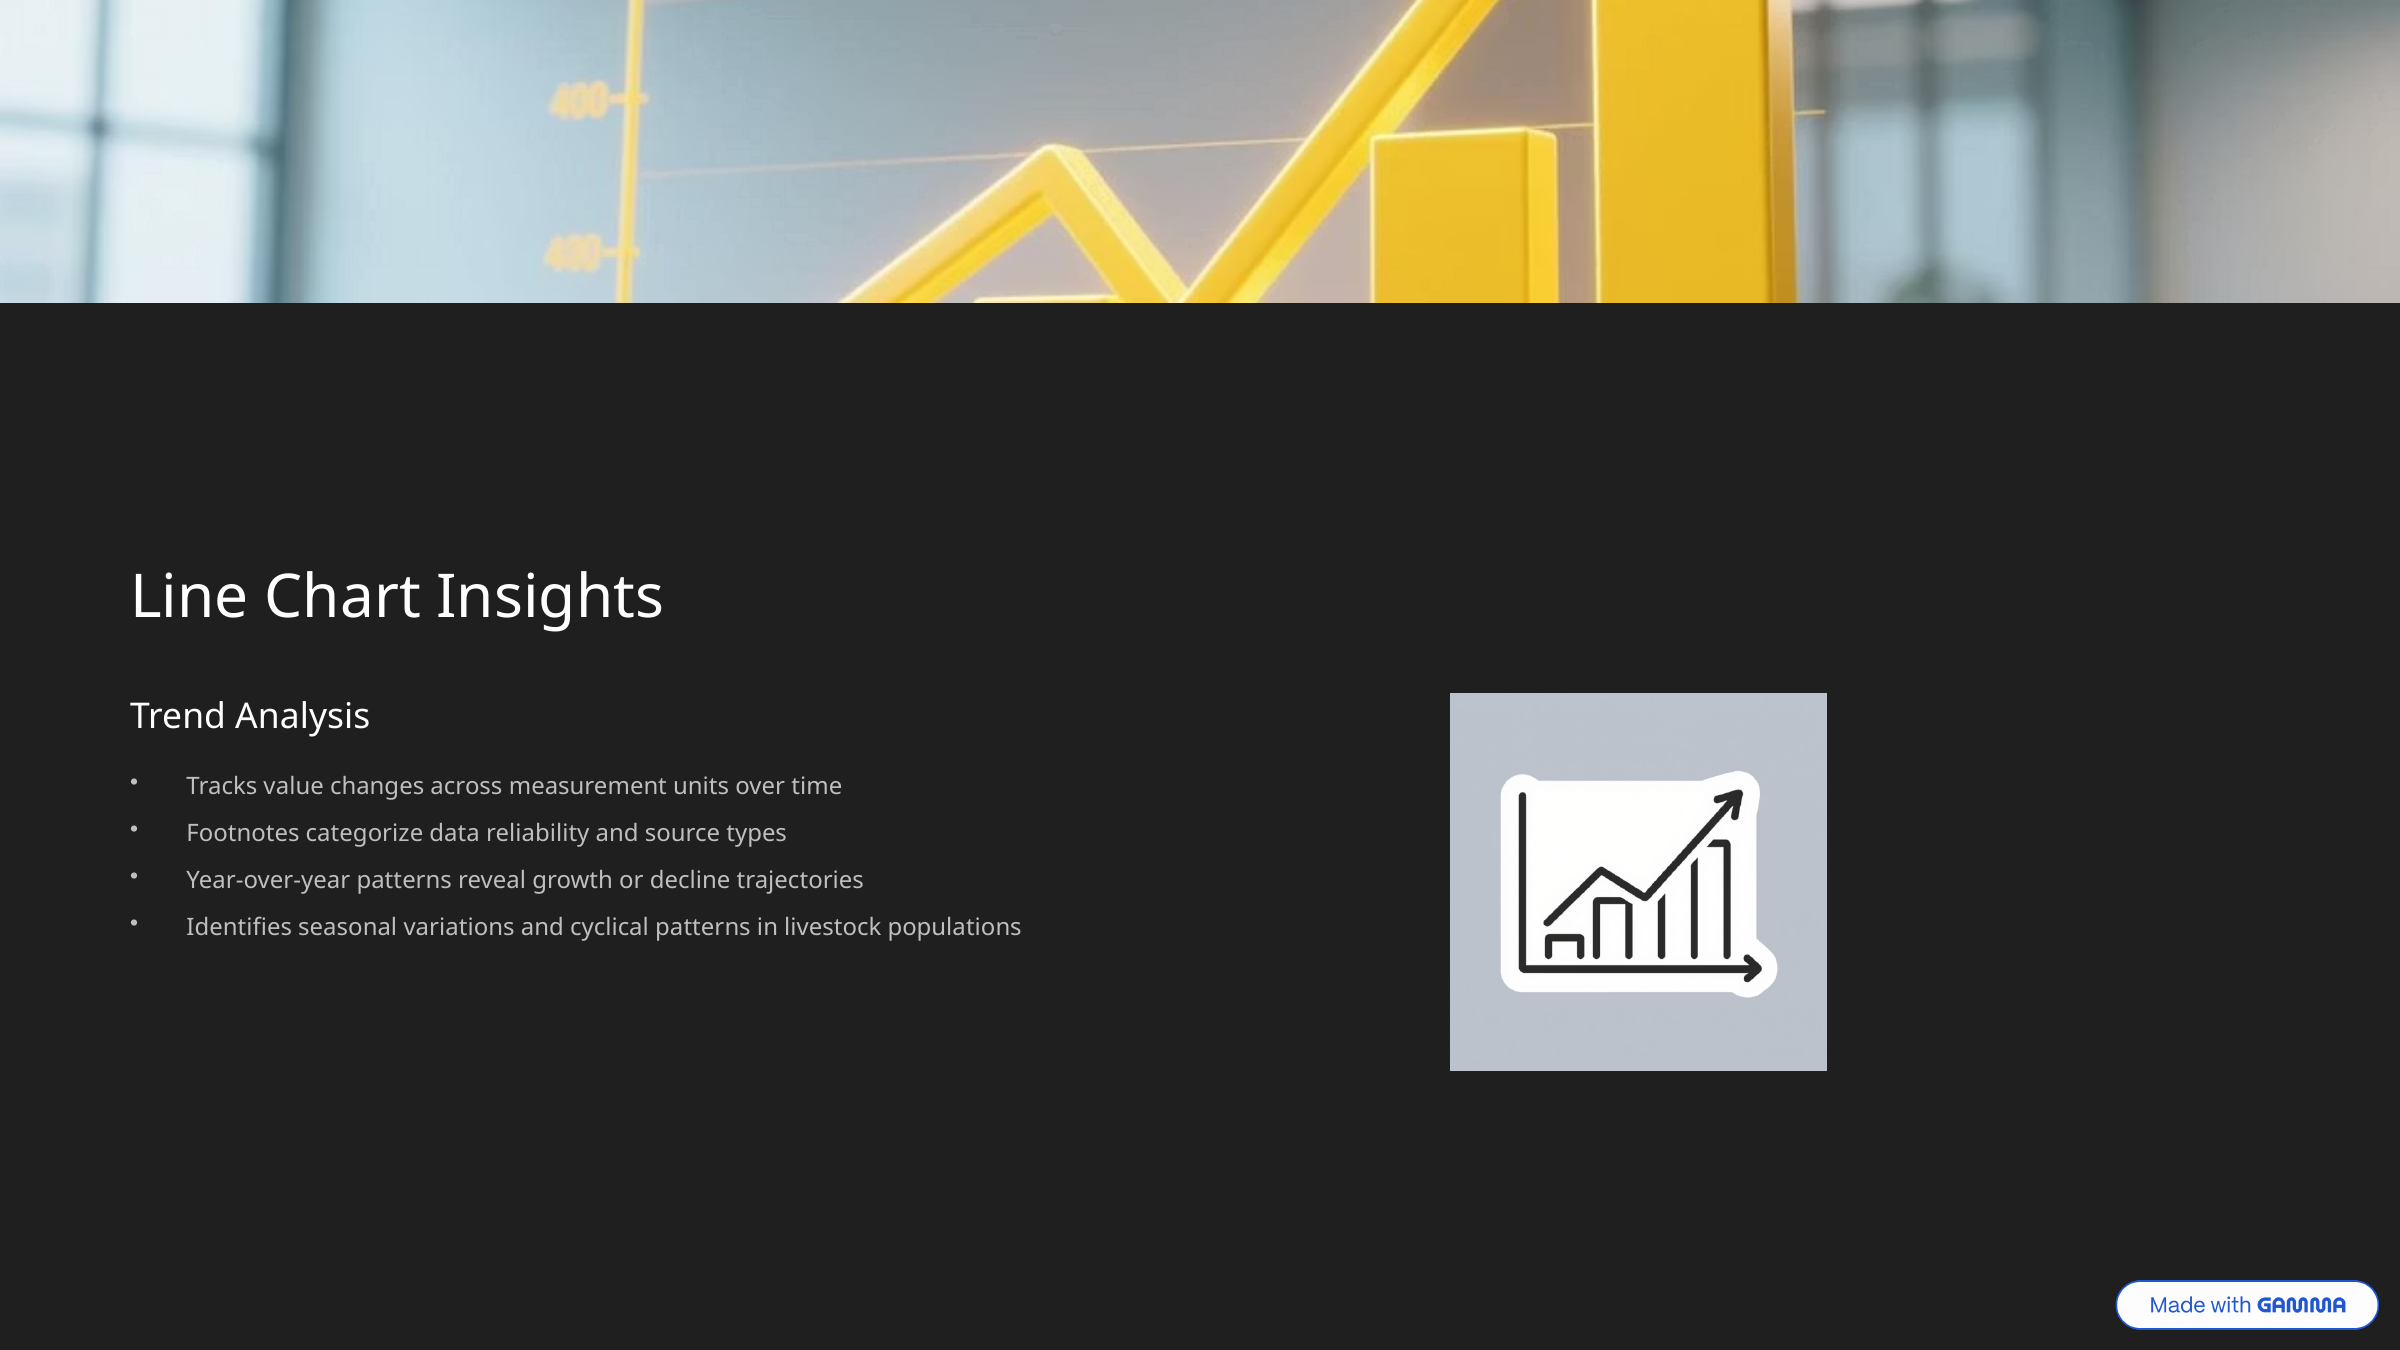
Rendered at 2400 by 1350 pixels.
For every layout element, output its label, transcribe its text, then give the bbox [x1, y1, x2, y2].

text_box Tracks value changes across measurement units over time [130, 760, 1391, 800]
text_box Year-over-year patterns reveal growth or decline trajectories [130, 854, 1391, 894]
text_box Line Chart Insights [130, 554, 735, 631]
picture [2106, 1271, 2389, 1339]
text_box Trend Analysis [130, 690, 493, 737]
picture [1450, 693, 1827, 1071]
picture [0, 0, 2400, 303]
text_box Footnotes categorize data reliability and source types [130, 807, 1391, 847]
text_box Identifies seasonal variations and cyclical patterns in livestock populations [130, 901, 1391, 941]
